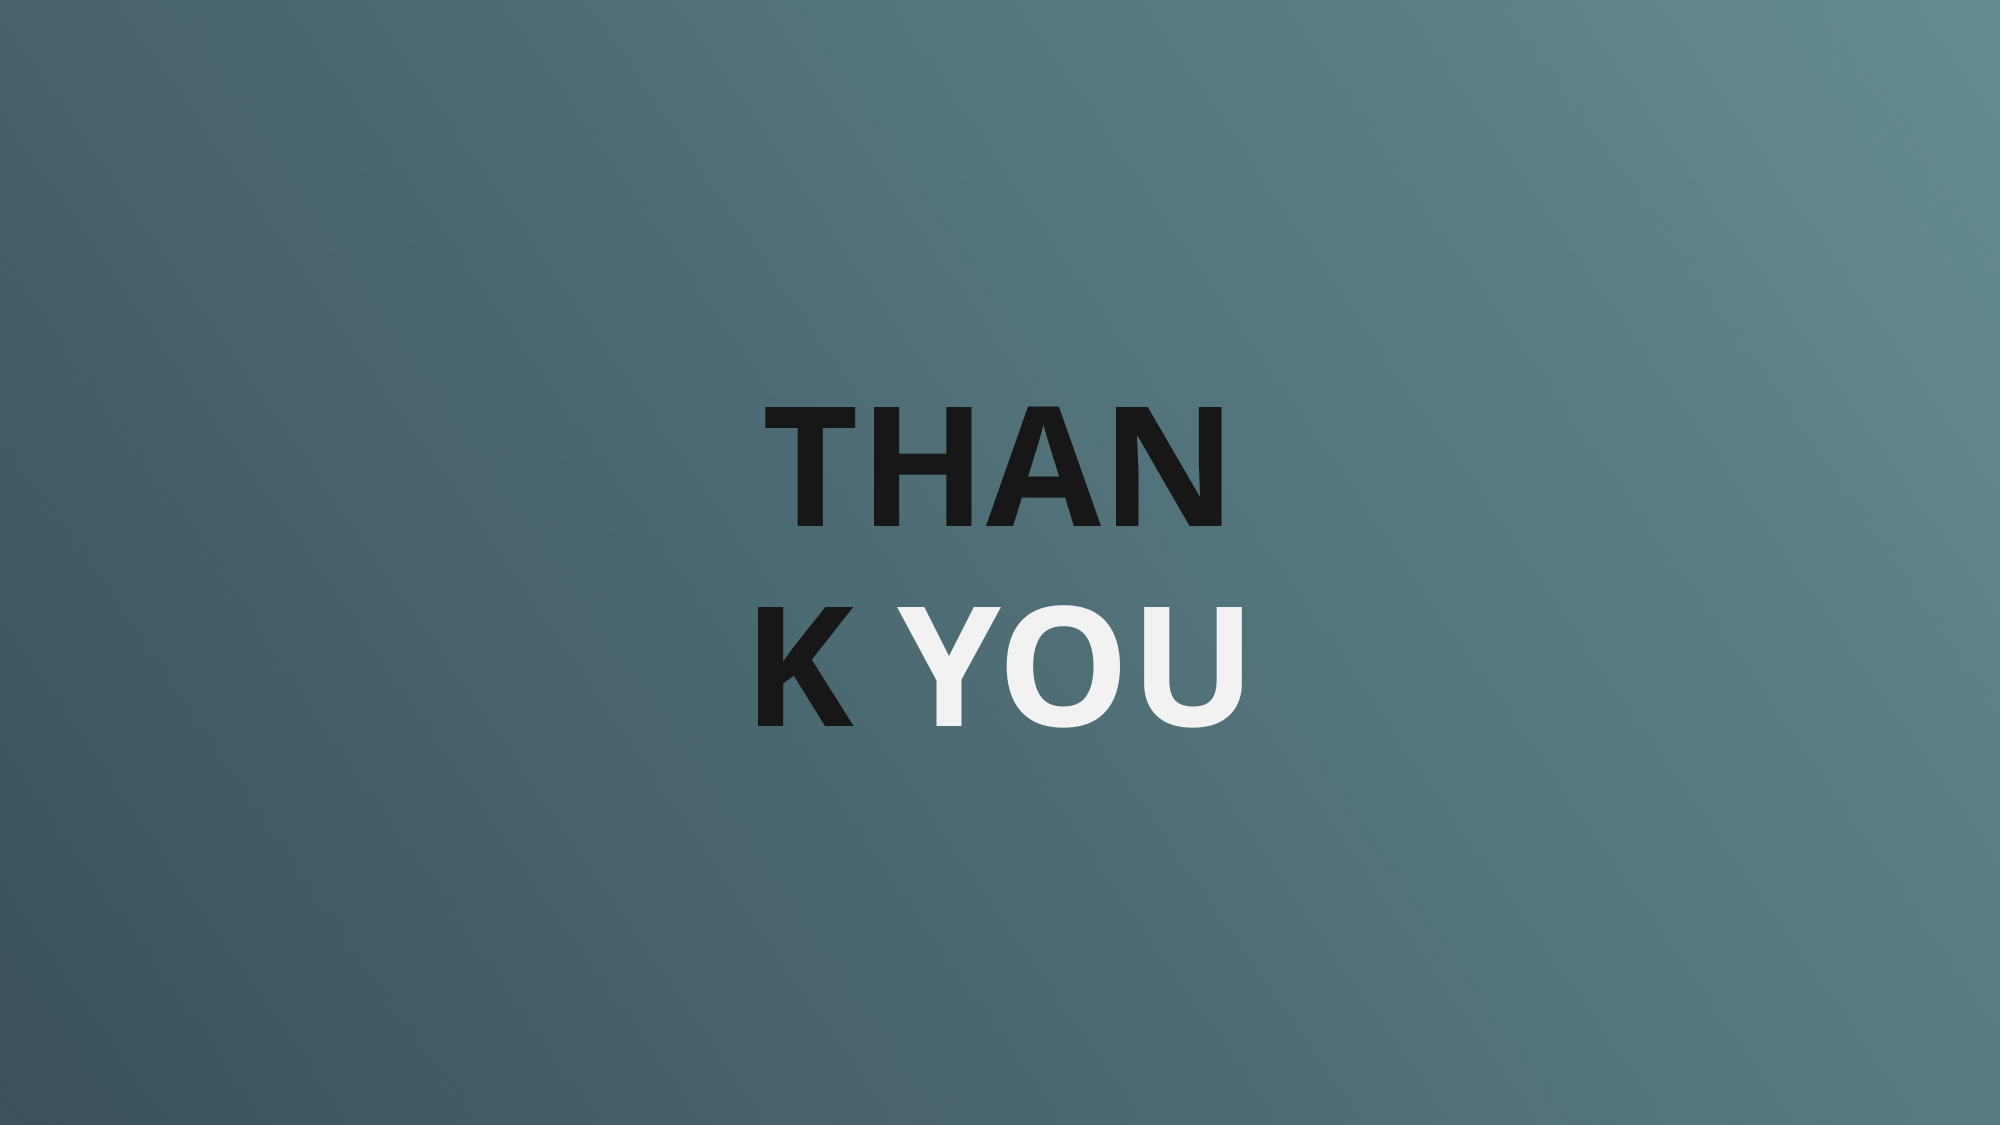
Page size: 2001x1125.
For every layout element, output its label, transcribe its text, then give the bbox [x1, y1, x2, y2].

text_box THANK YOU [701, 352, 1299, 768]
